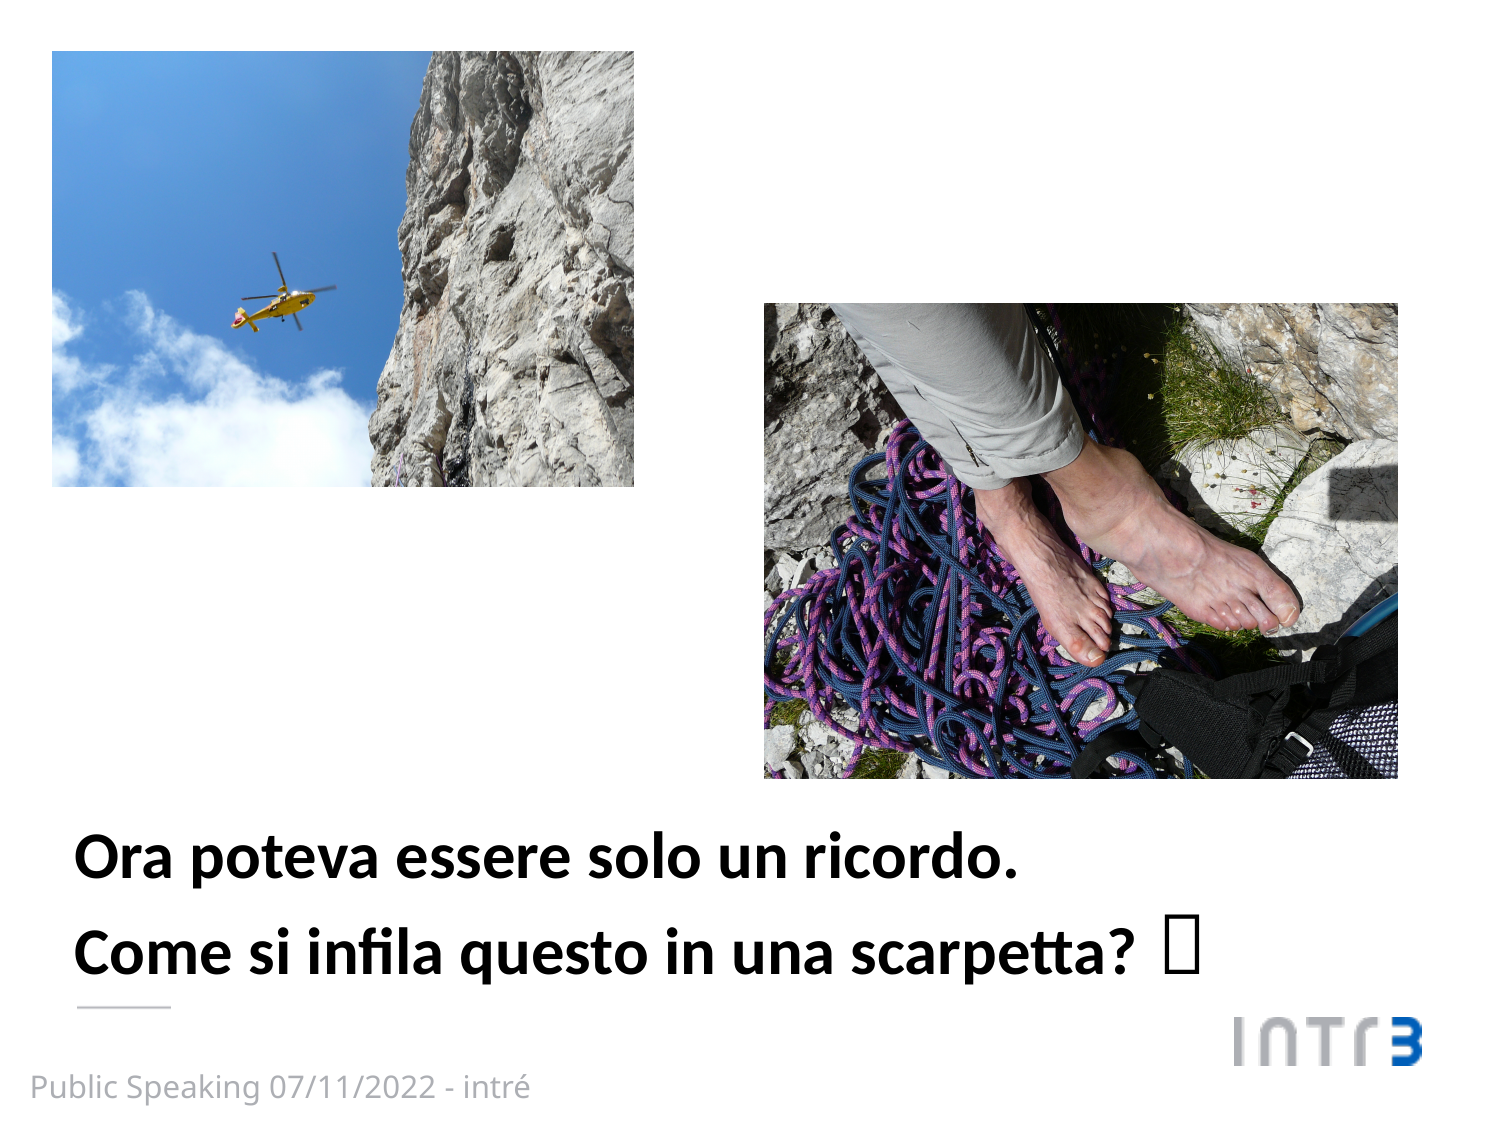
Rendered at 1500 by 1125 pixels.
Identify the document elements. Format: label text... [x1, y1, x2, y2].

picture [52, 51, 634, 488]
picture [1234, 1017, 1422, 1066]
footer Public Speaking 07/11/2022 - intré [14, 1059, 1120, 1111]
picture [764, 303, 1398, 779]
text_box Ora poteva essere solo un ricordo. Come si infila questo in una scarpetta?  [59, 803, 1352, 999]
picture [77, 1005, 171, 1012]
